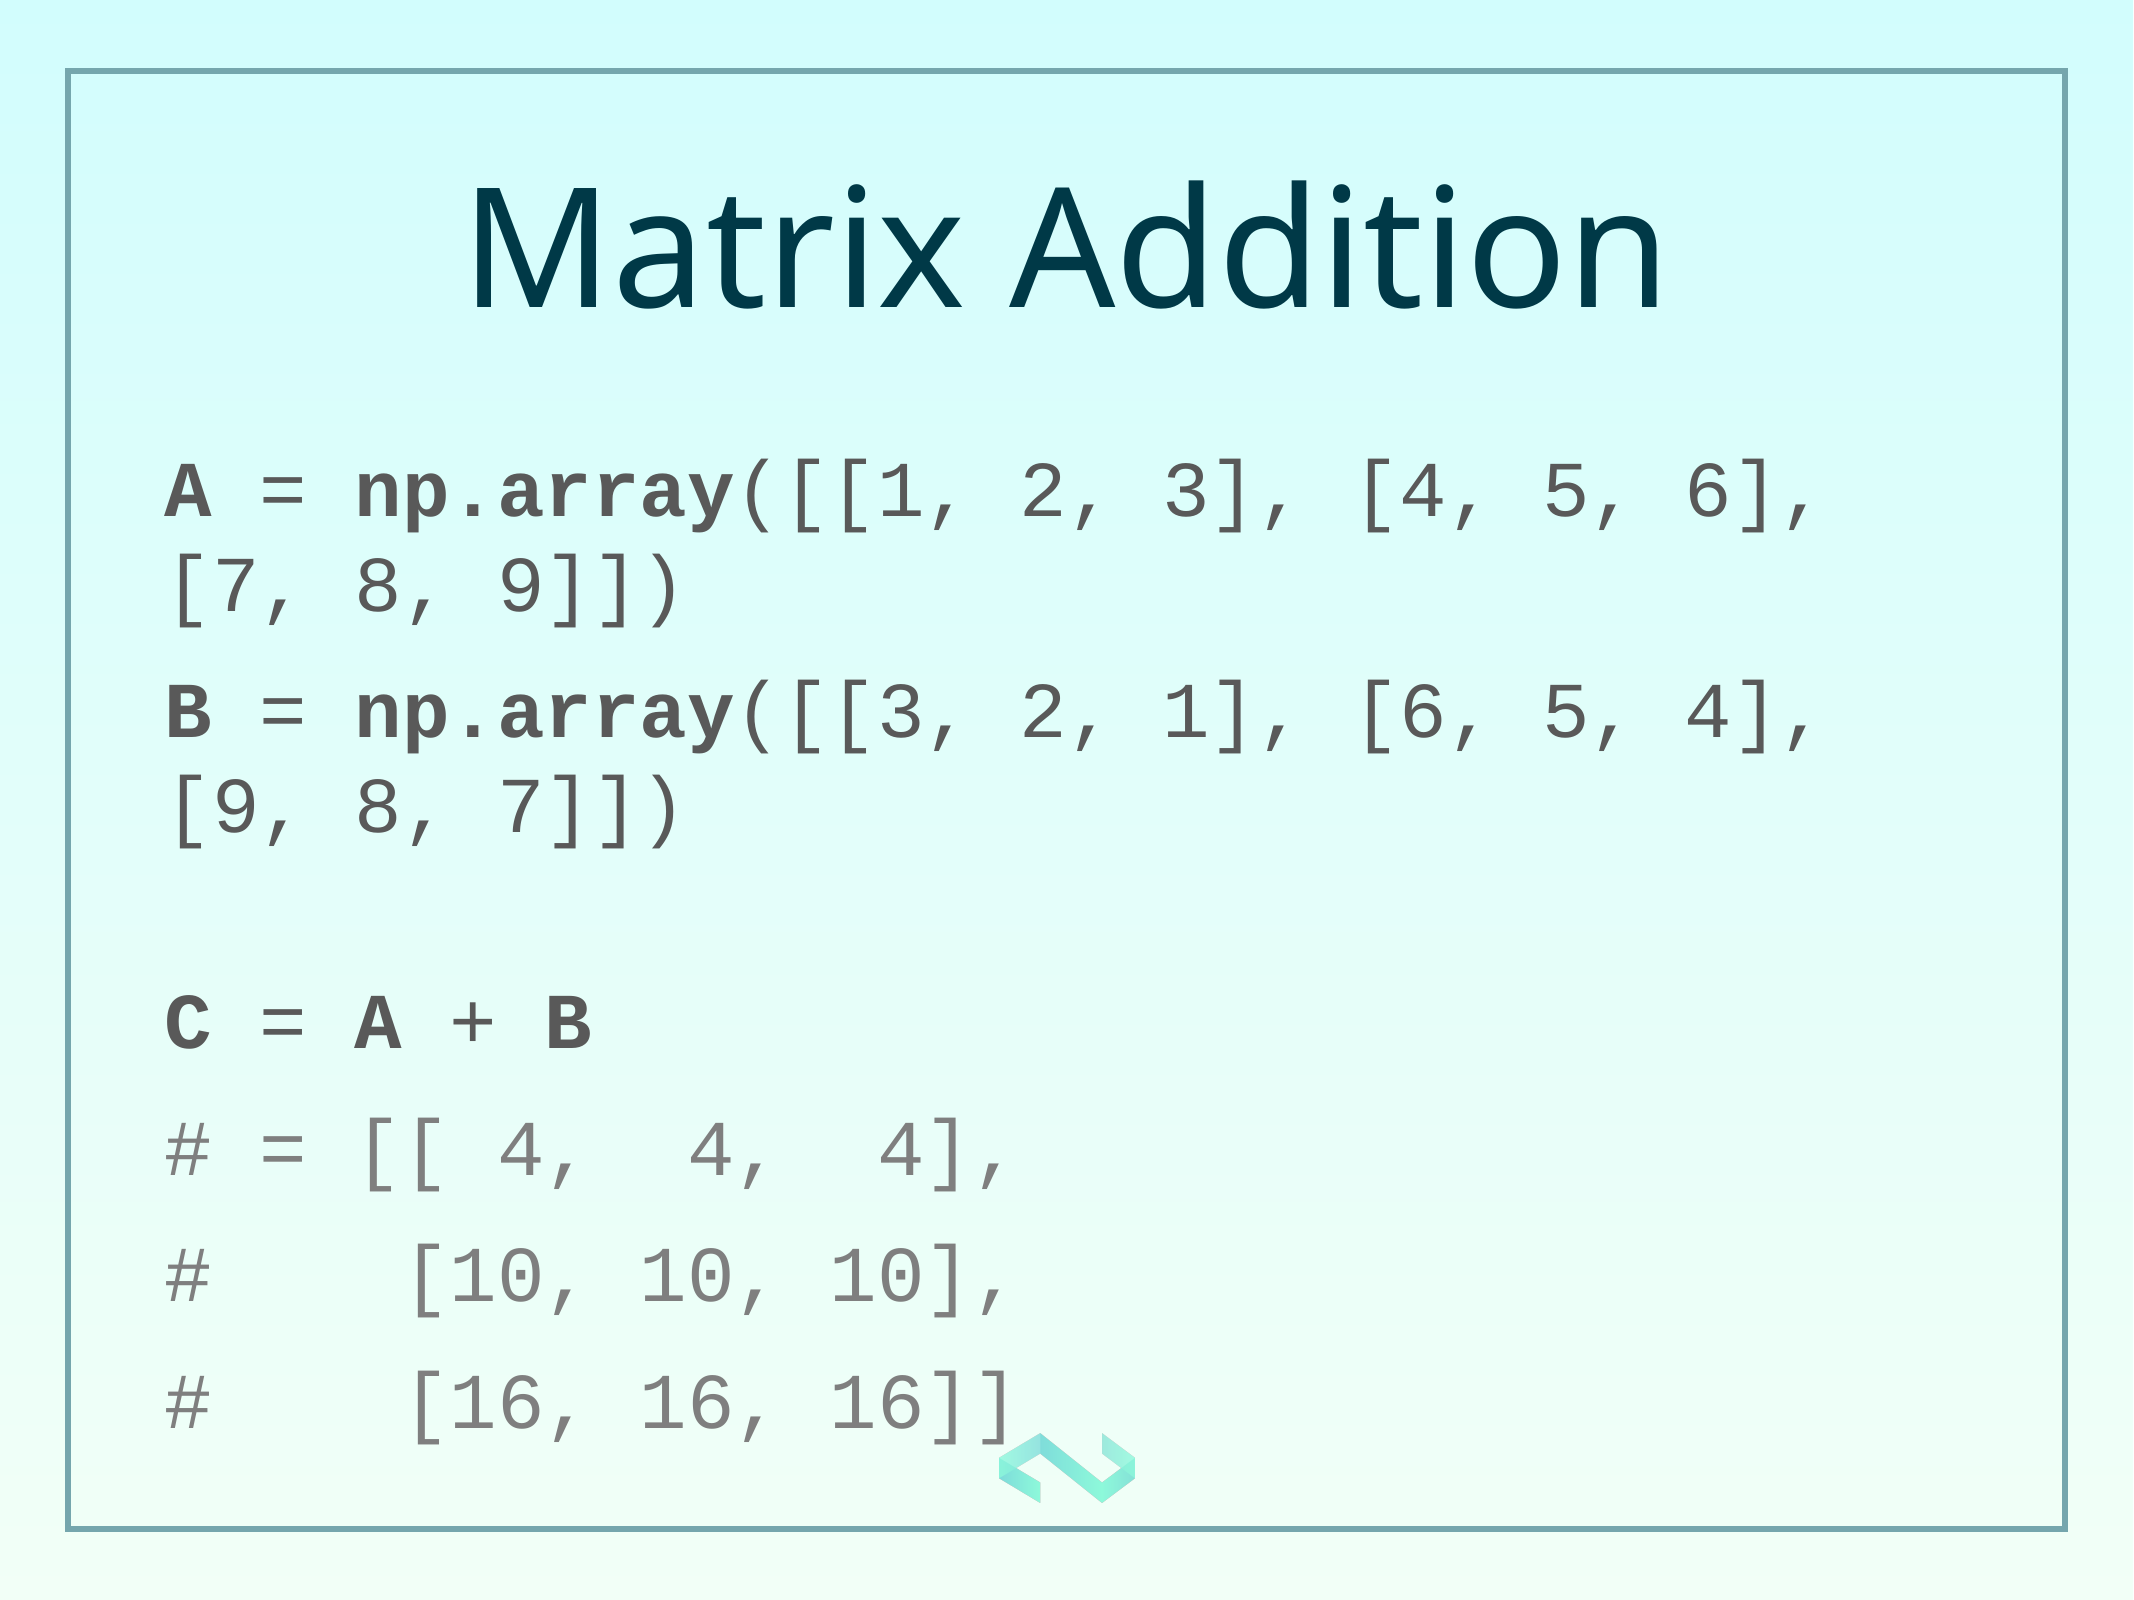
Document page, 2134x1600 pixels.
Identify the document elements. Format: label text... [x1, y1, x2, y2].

title Matrix Addition [155, 66, 1978, 416]
list A = np.array([[1, 2, 3], [4, 5, 6], [7, 8, 9]]) B = np.array([[3, 2, 1], [6, 5, 4], [9, 8, 7]]) C = A + B # = [[ 4, 4, 4], # [10, 10, 10], # [16, 16, 16]] [155, 424, 1978, 1457]
